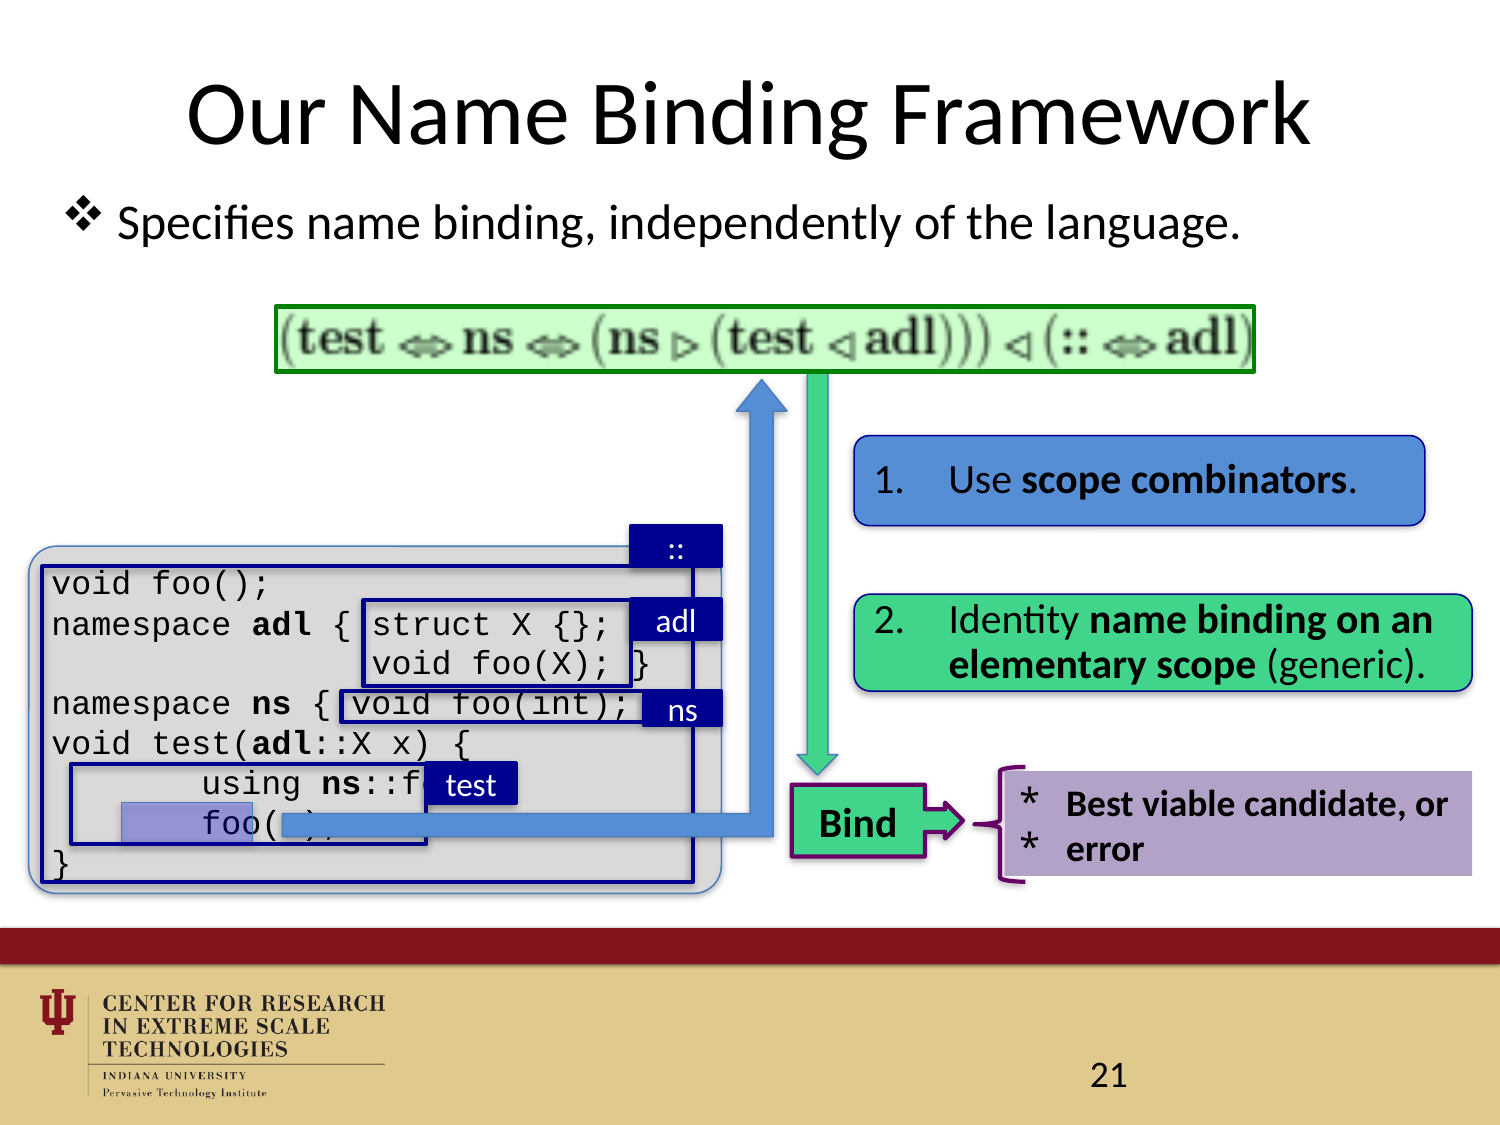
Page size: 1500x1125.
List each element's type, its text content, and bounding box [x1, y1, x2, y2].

text_box [796, 377, 839, 776]
text_box [363, 599, 632, 687]
picture [25, 979, 399, 1109]
text_box adl [630, 599, 722, 640]
text_box Best viable candidate, or error [1004, 771, 1473, 876]
list Specifies name binding, independently of the language. [46, 182, 1452, 919]
text_box void foo(); namespace adl { struct X {}; void foo(X); } namespace ns { void foo(int); } void test(adl::X x) { using ns::foo; foo(x); } [27, 545, 723, 895]
slide_number 21 [1074, 1042, 1425, 1103]
text_box test [426, 763, 517, 803]
text_box Use scope combinators. [853, 434, 1426, 527]
title Our Name Binding Framework [75, 45, 1425, 182]
text_box ns [643, 690, 722, 726]
text_box [972, 764, 1026, 884]
text_box :: [630, 525, 722, 567]
text_box Identity name binding on an elementary scope (generic). [853, 593, 1473, 692]
text_box [41, 566, 694, 882]
text_box [281, 378, 788, 838]
text_box Bind [790, 783, 964, 858]
picture [277, 308, 1253, 370]
